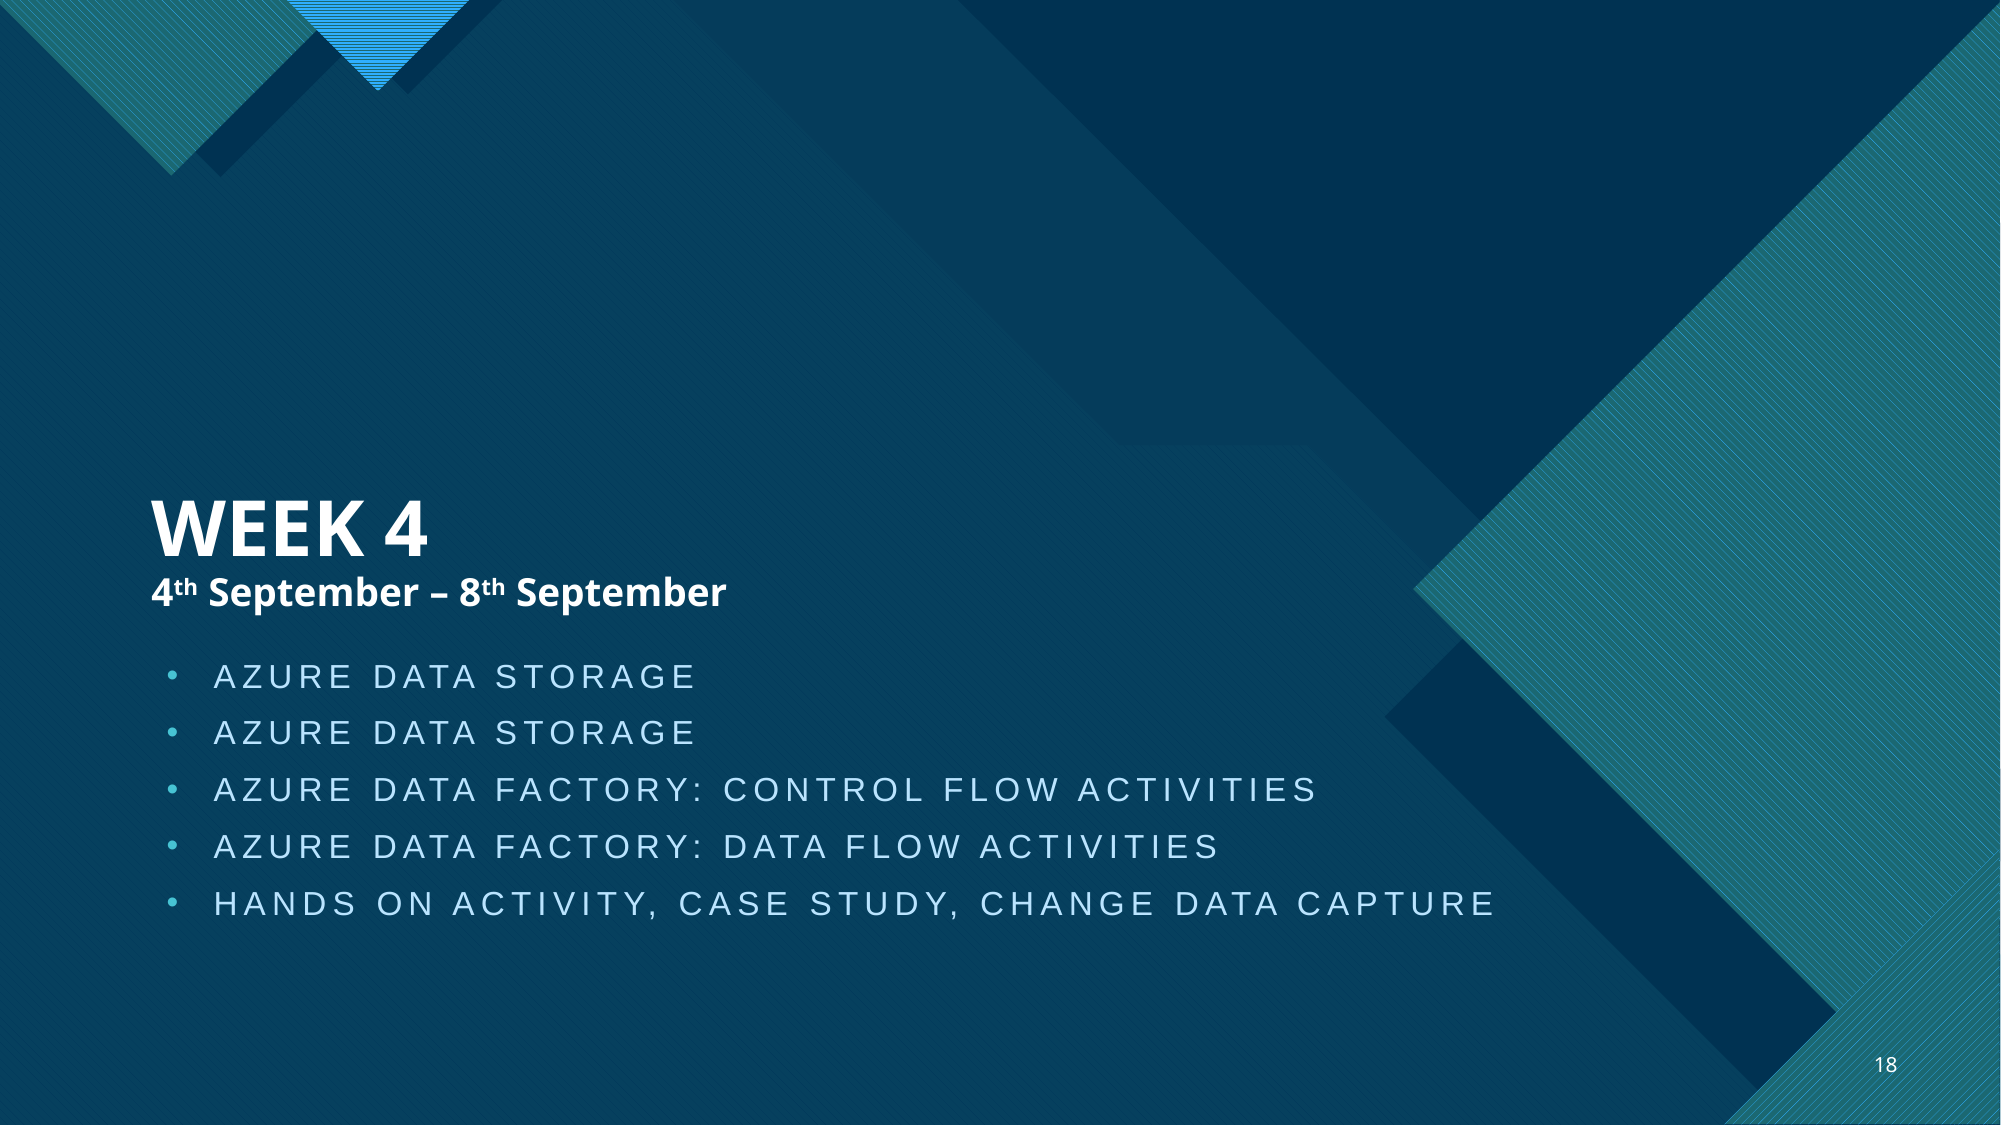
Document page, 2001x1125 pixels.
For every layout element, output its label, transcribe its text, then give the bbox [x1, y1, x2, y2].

slide_number 18 [1845, 1035, 1913, 1096]
title WEEK 4 4th September – 8th September [136, 482, 1662, 623]
list AZURE DATA STORAGE AZURE DATA STORAGE AZURE DATA FACTORY: CONTROL FLOW ACTIVITIES AZURE DATA FACTORY: DATA FLOW ACTIVITIES HANDS ON ACTIVITY, CASE STUDY, CHANGE DATA CAPTURE [151, 652, 1846, 957]
slide_number 9 [1724, 698, 2001, 1125]
